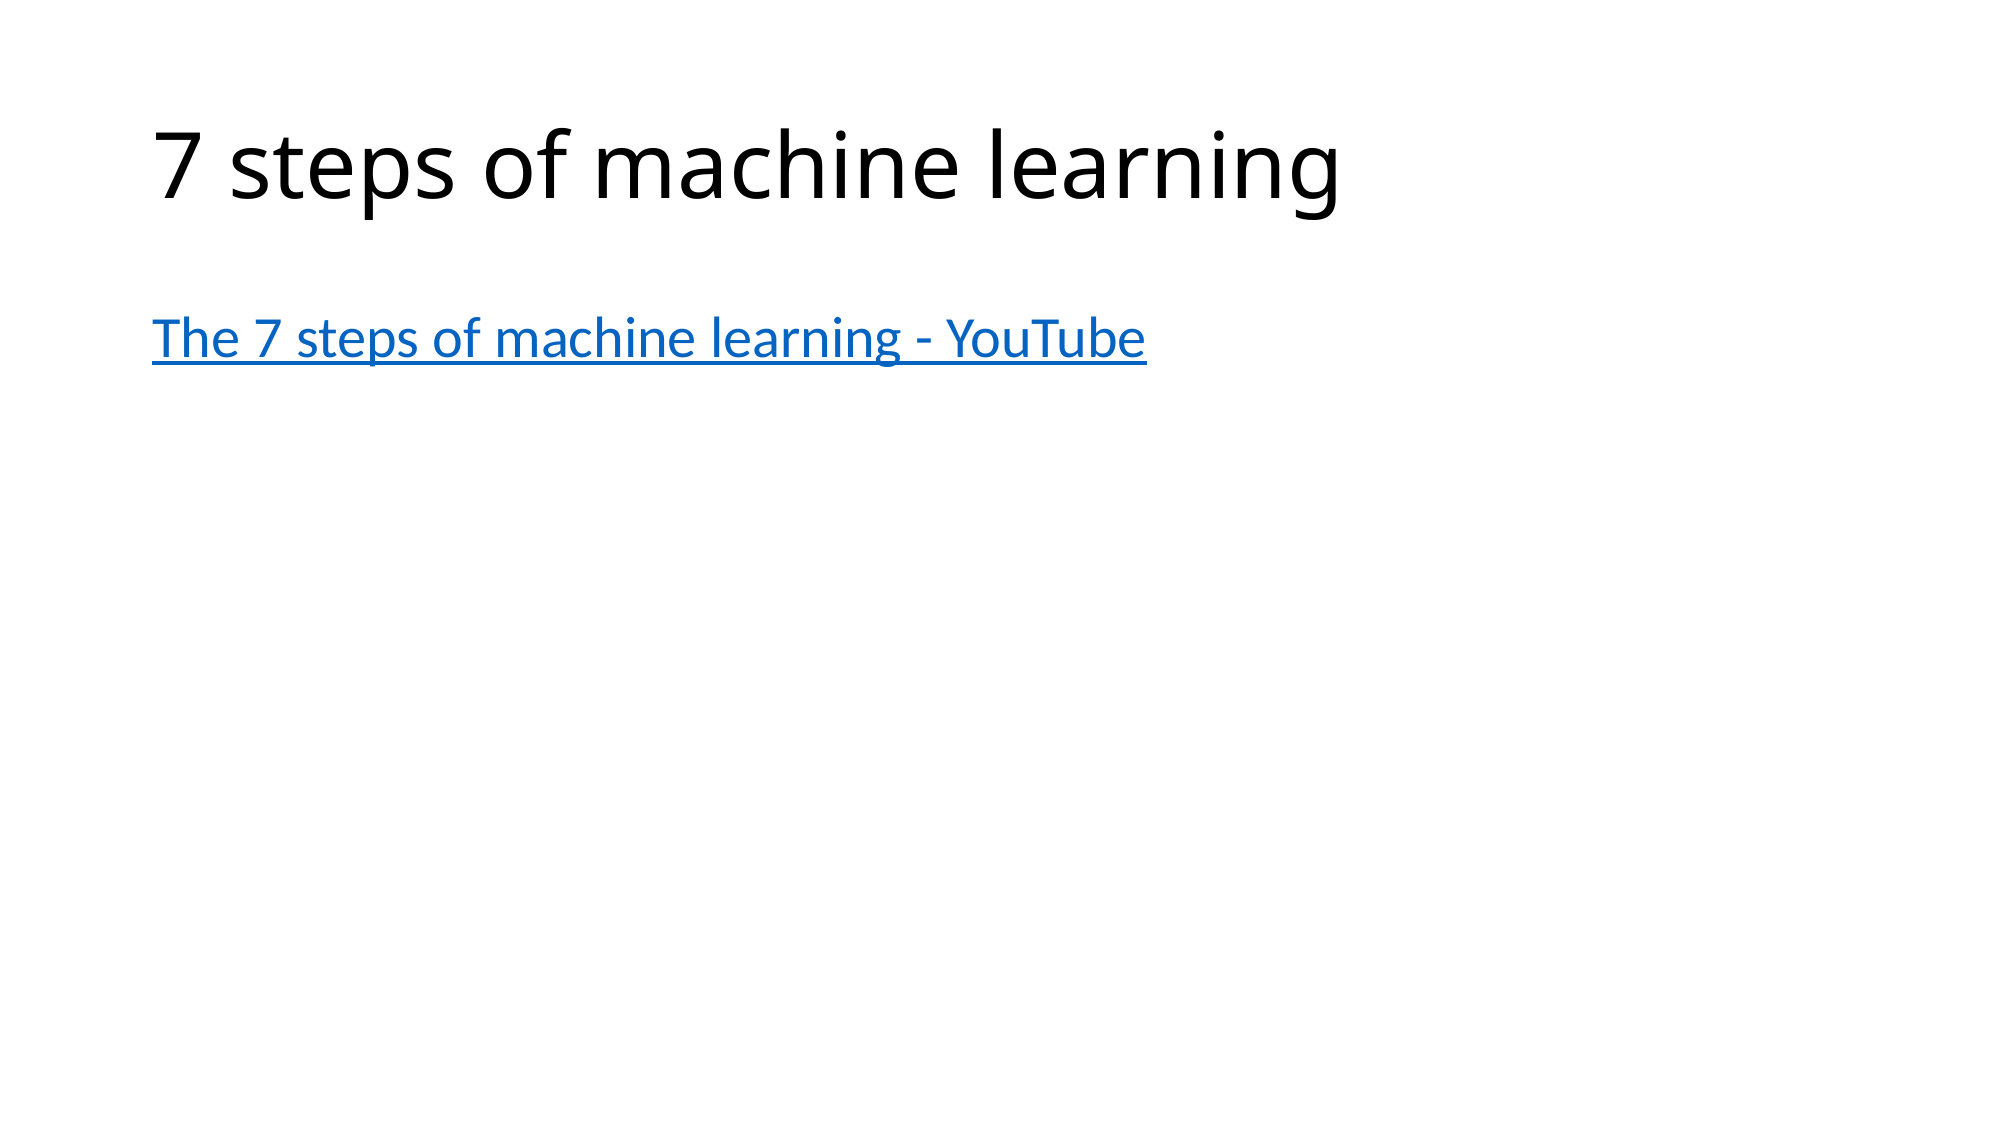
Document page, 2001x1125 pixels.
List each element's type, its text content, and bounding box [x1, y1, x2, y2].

title 7 steps of machine learning [137, 59, 1863, 278]
list The 7 steps of machine learning - YouTube [137, 299, 1863, 1014]
